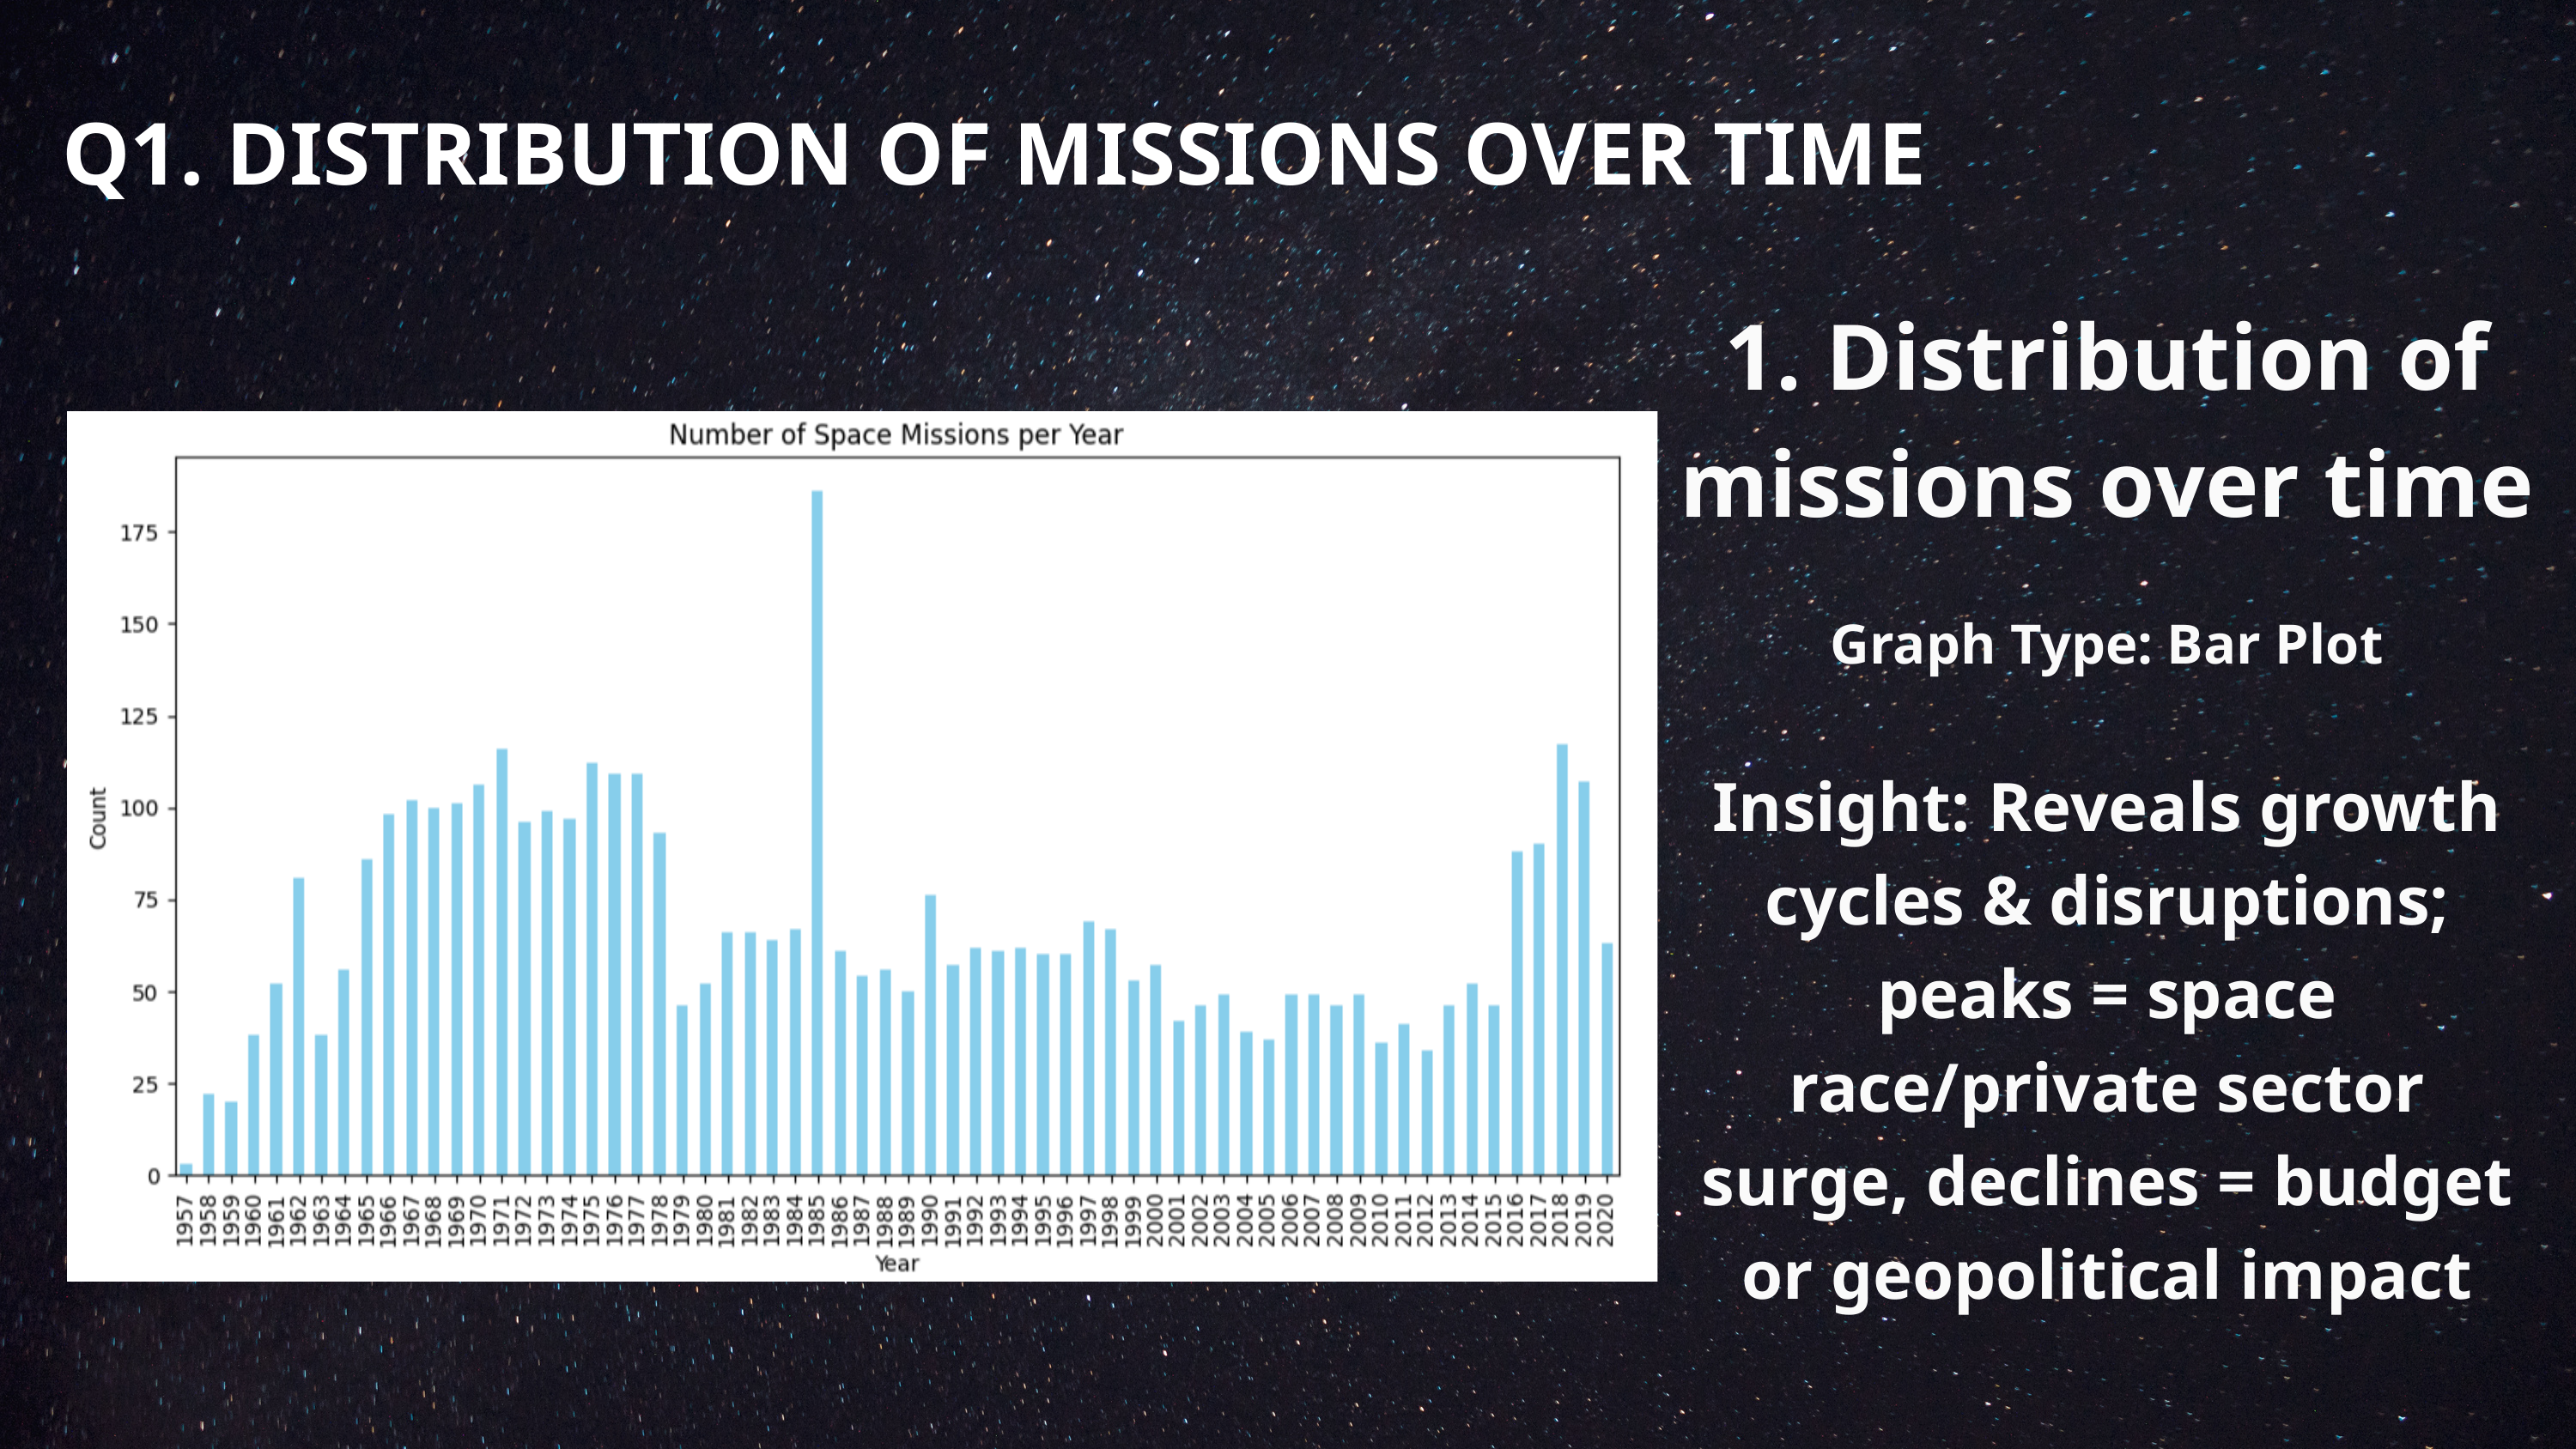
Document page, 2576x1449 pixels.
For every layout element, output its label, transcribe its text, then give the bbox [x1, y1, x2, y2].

text_box [67, 411, 1658, 1282]
text_box [0, 0, 2576, 1449]
text_box 1. Distribution of missions over time [1675, 281, 2539, 536]
text_box Graph Type: Bar Plot Insight: Reveals growth cycles & disruptions; peaks = space race/private sector surge, declines = budget or geopolitical impact [1700, 598, 2513, 1389]
text_box Q1. DISTRIBUTION OF MISSIONS OVER TIME [0, 82, 1990, 202]
